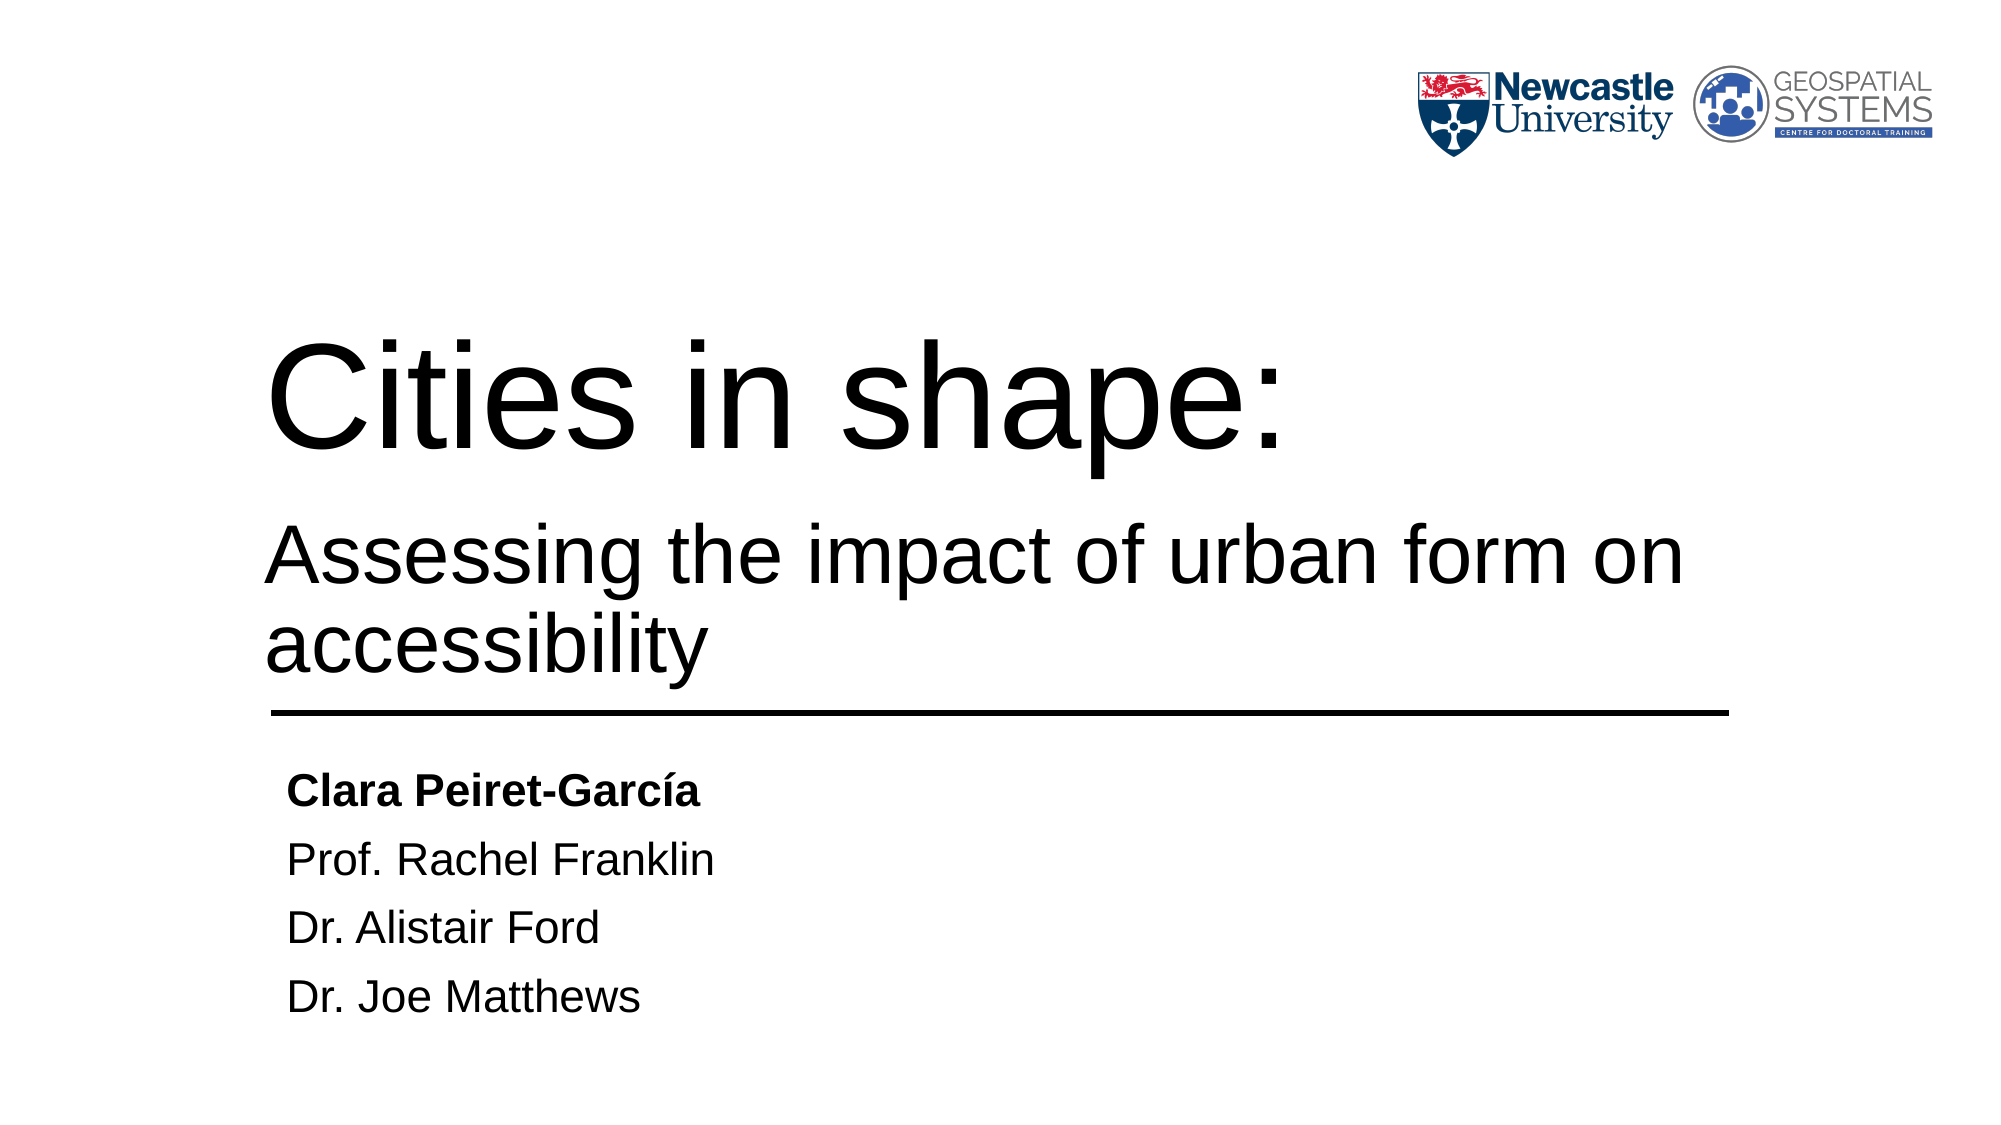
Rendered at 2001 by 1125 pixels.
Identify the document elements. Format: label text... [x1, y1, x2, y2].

subtitle Assessing the impact of urban form on accessibility [249, 503, 1750, 752]
picture [1418, 58, 1943, 157]
title Cities in shape: [249, 96, 1750, 489]
text_box Clara Peiret-García Prof. Rachel Franklin Dr. Alistair Ford Dr. Joe Matthews [271, 759, 1772, 1031]
